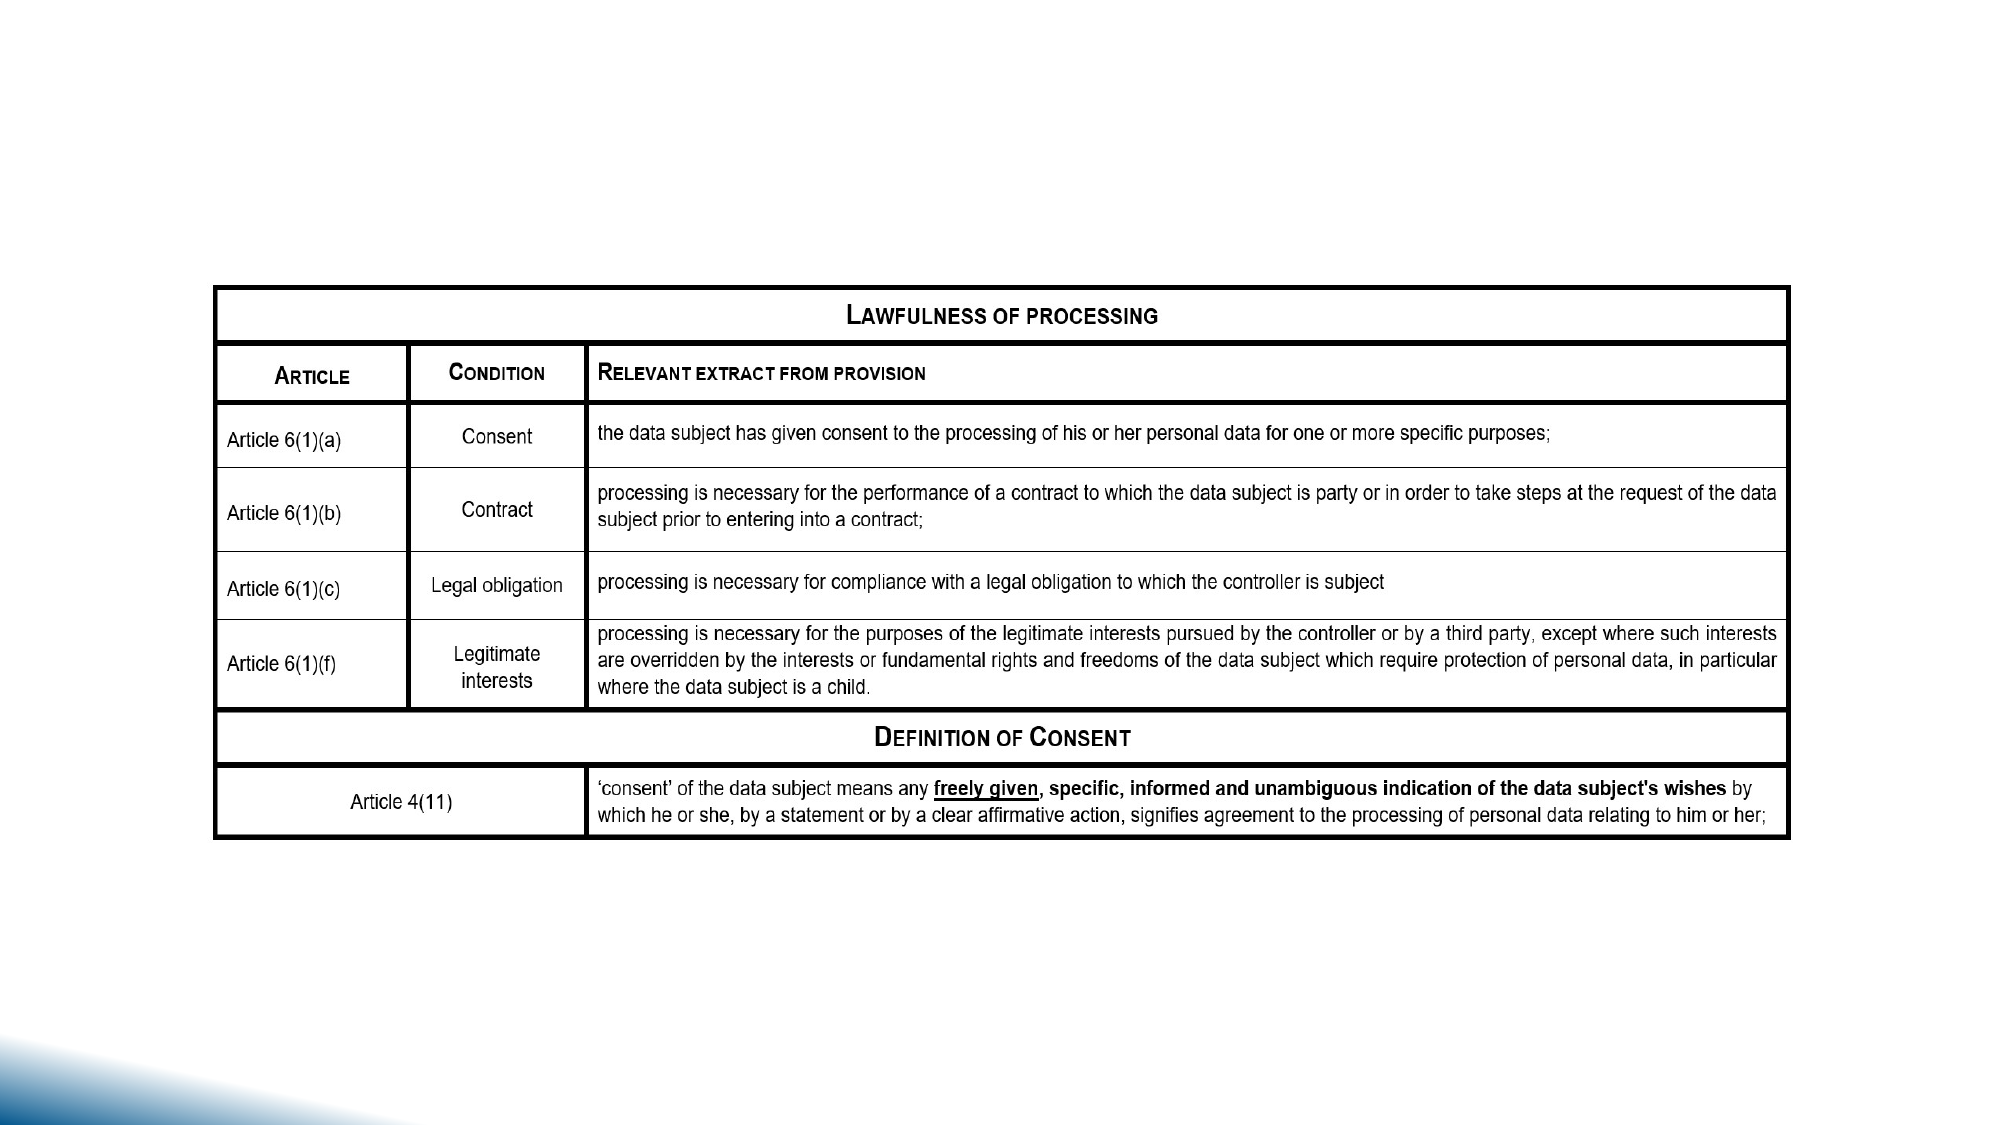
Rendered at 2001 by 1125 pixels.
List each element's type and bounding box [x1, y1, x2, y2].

list [206, 281, 1794, 844]
